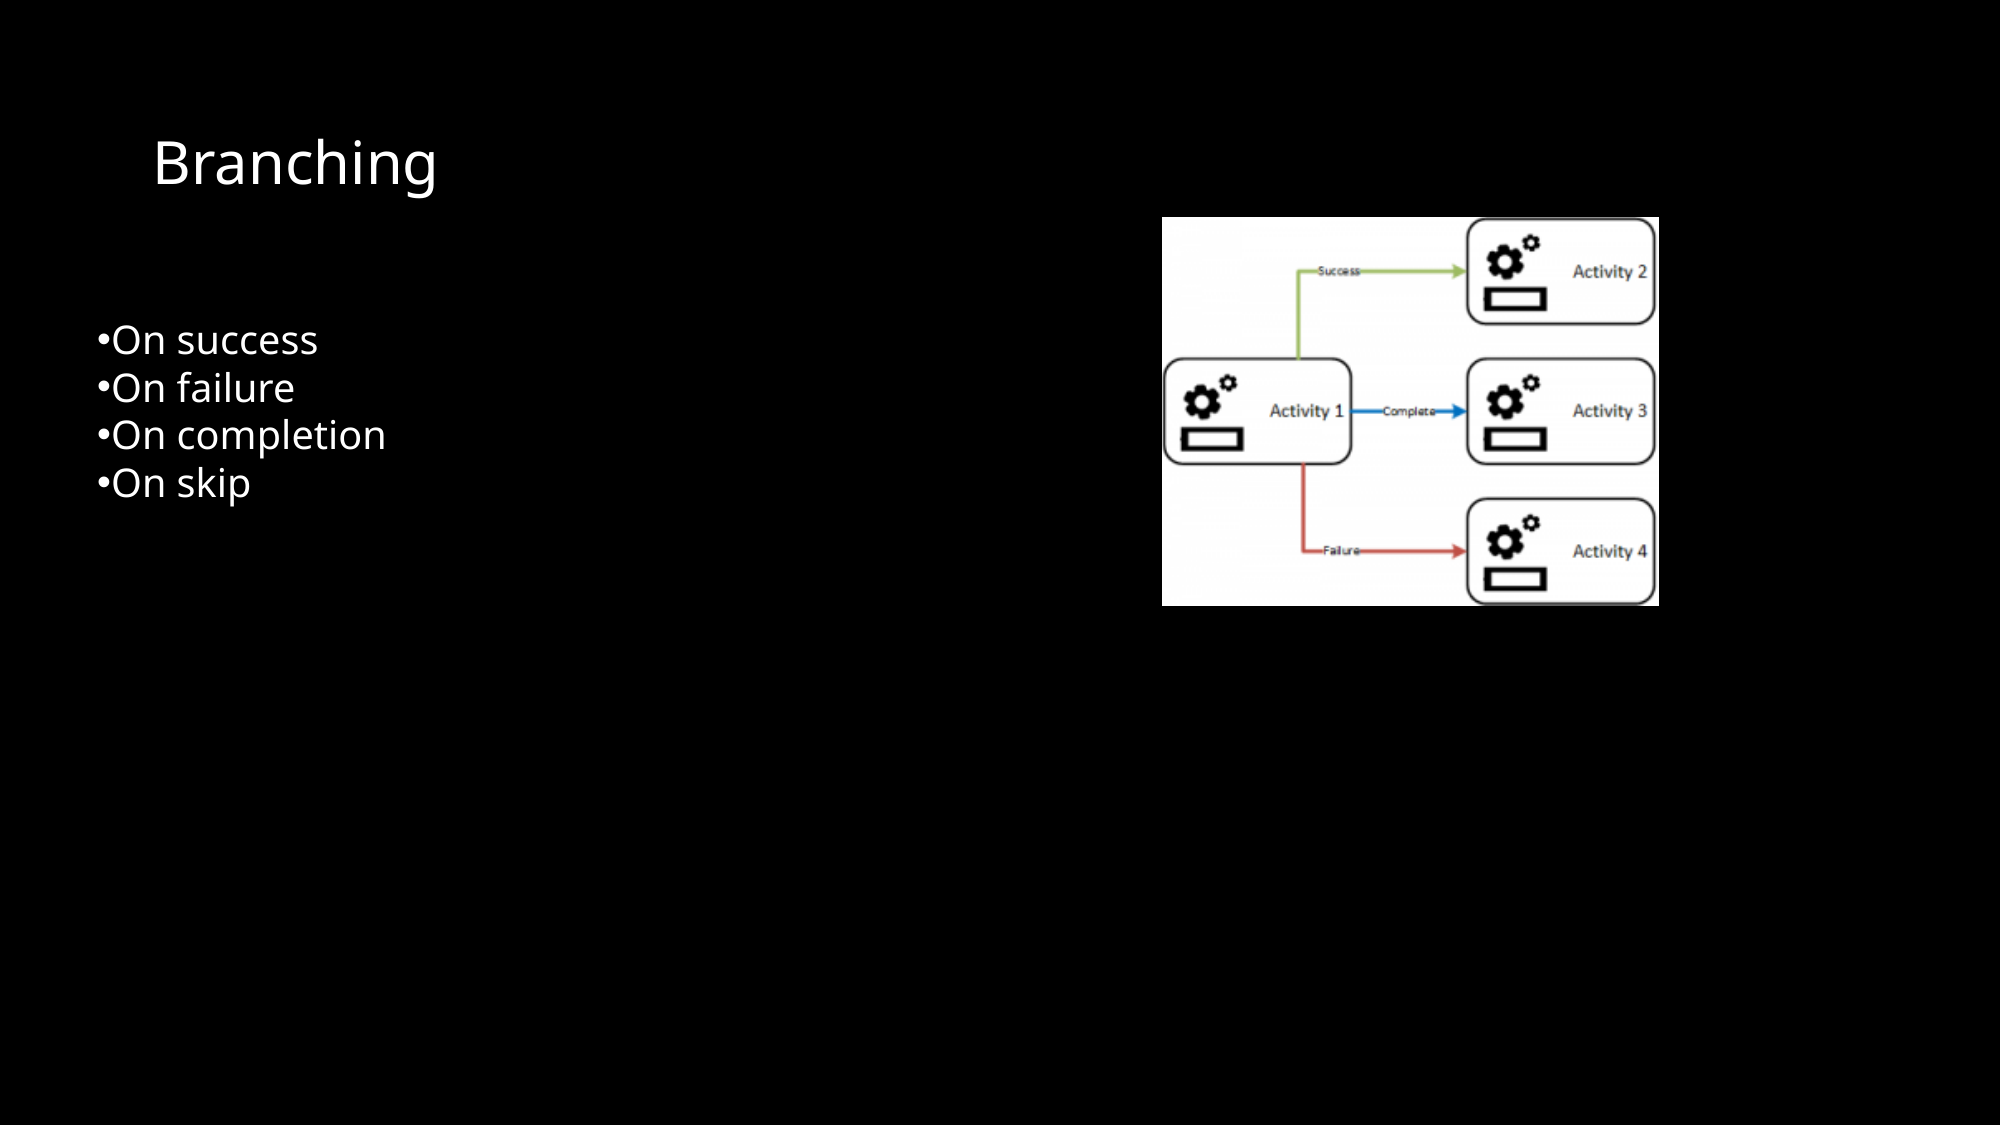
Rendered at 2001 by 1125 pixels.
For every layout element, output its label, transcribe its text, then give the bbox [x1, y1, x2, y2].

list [1162, 217, 1659, 606]
title Branching [137, 59, 1863, 278]
text_box On success On failure On completion On skip [82, 307, 1020, 513]
